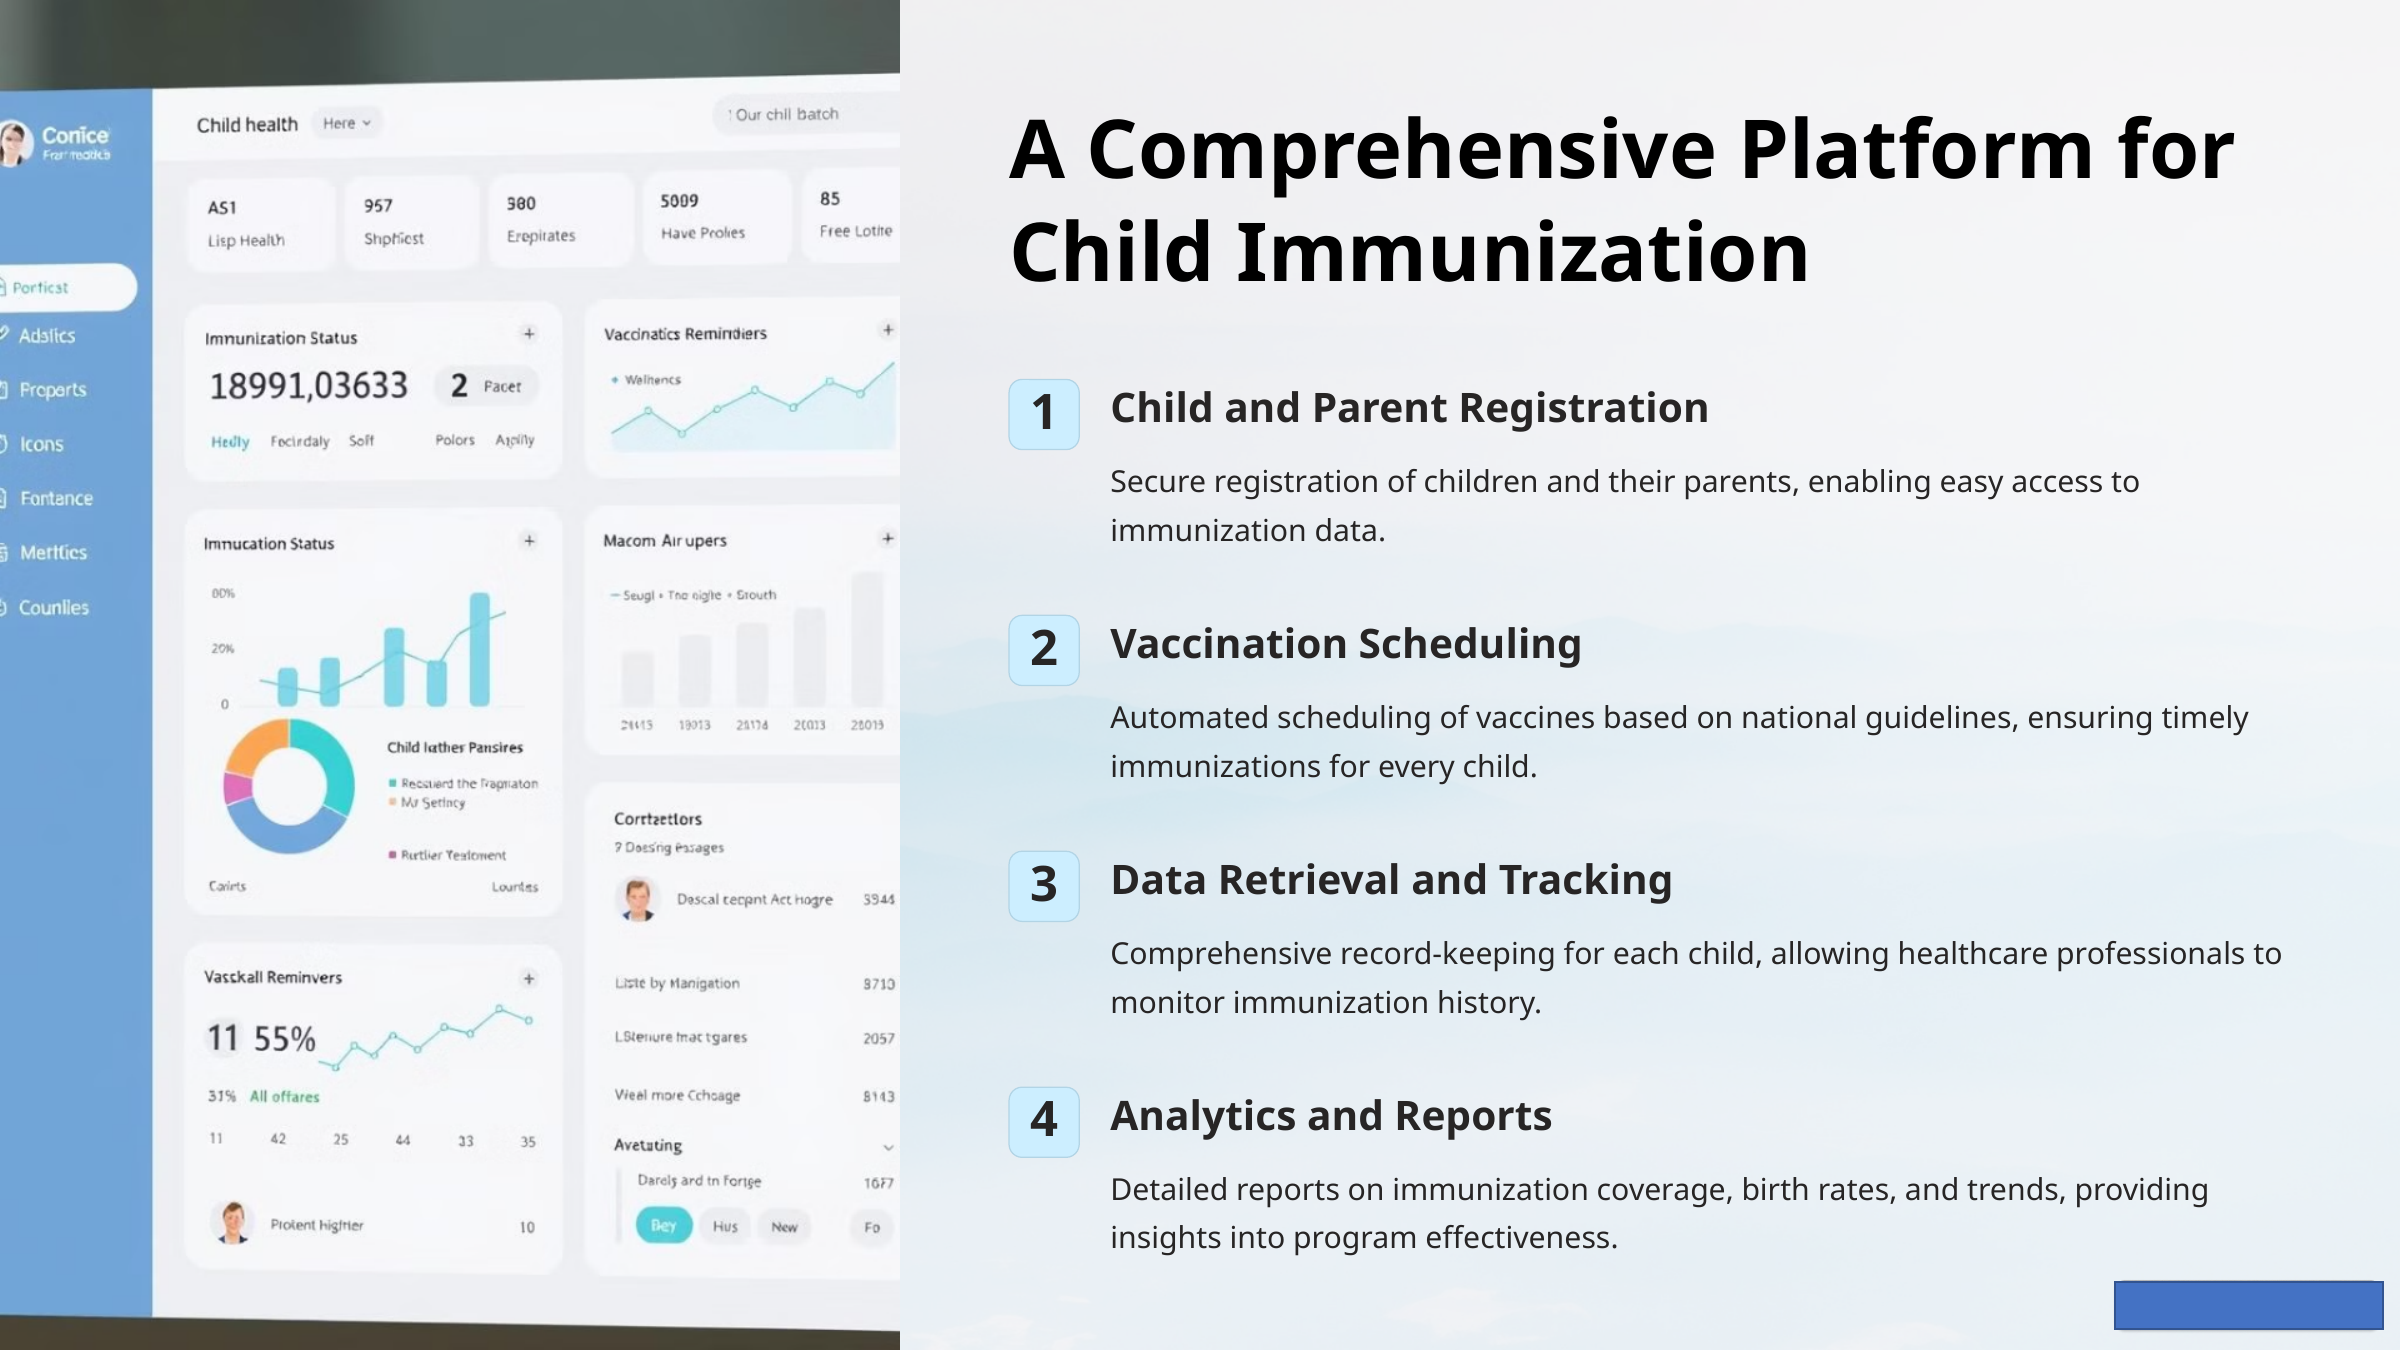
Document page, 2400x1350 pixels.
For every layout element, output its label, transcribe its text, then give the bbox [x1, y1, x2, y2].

text_box Secure registration of children and their parents, enabling easy access to immunization data. [1110, 449, 2291, 550]
text_box [1009, 615, 1080, 686]
text_box Data Retrieval and Tracking [1110, 851, 1634, 903]
text_box [2114, 1281, 2384, 1330]
text_box [1009, 851, 1080, 922]
text_box A Comprehensive Platform for Child Immunization [1009, 93, 2291, 298]
text_box Child and Parent Registration [1110, 379, 1668, 431]
text_box 4 [1030, 1097, 1058, 1147]
text_box Comprehensive record-keeping for each child, allowing healthcare professionals to monitor immunization history. [1110, 921, 2291, 1021]
text_box 3 [1030, 861, 1059, 911]
text_box 1 [1033, 389, 1055, 440]
picture [2106, 1271, 2389, 1339]
text_box Automated scheduling of vaccines based on national guidelines, ensuring timely immunizations for every child. [1110, 685, 2291, 785]
text_box 2 [1030, 625, 1059, 675]
text_box [1009, 379, 1080, 450]
text_box [1009, 1087, 1080, 1158]
text_box Analytics and Reports [1110, 1087, 1522, 1139]
text_box Detailed reports on immunization coverage, birth rates, and trends, providing insights into program effectiveness. [1110, 1157, 2291, 1257]
text_box Vaccination Scheduling [1110, 615, 1557, 667]
picture [0, 0, 900, 1350]
